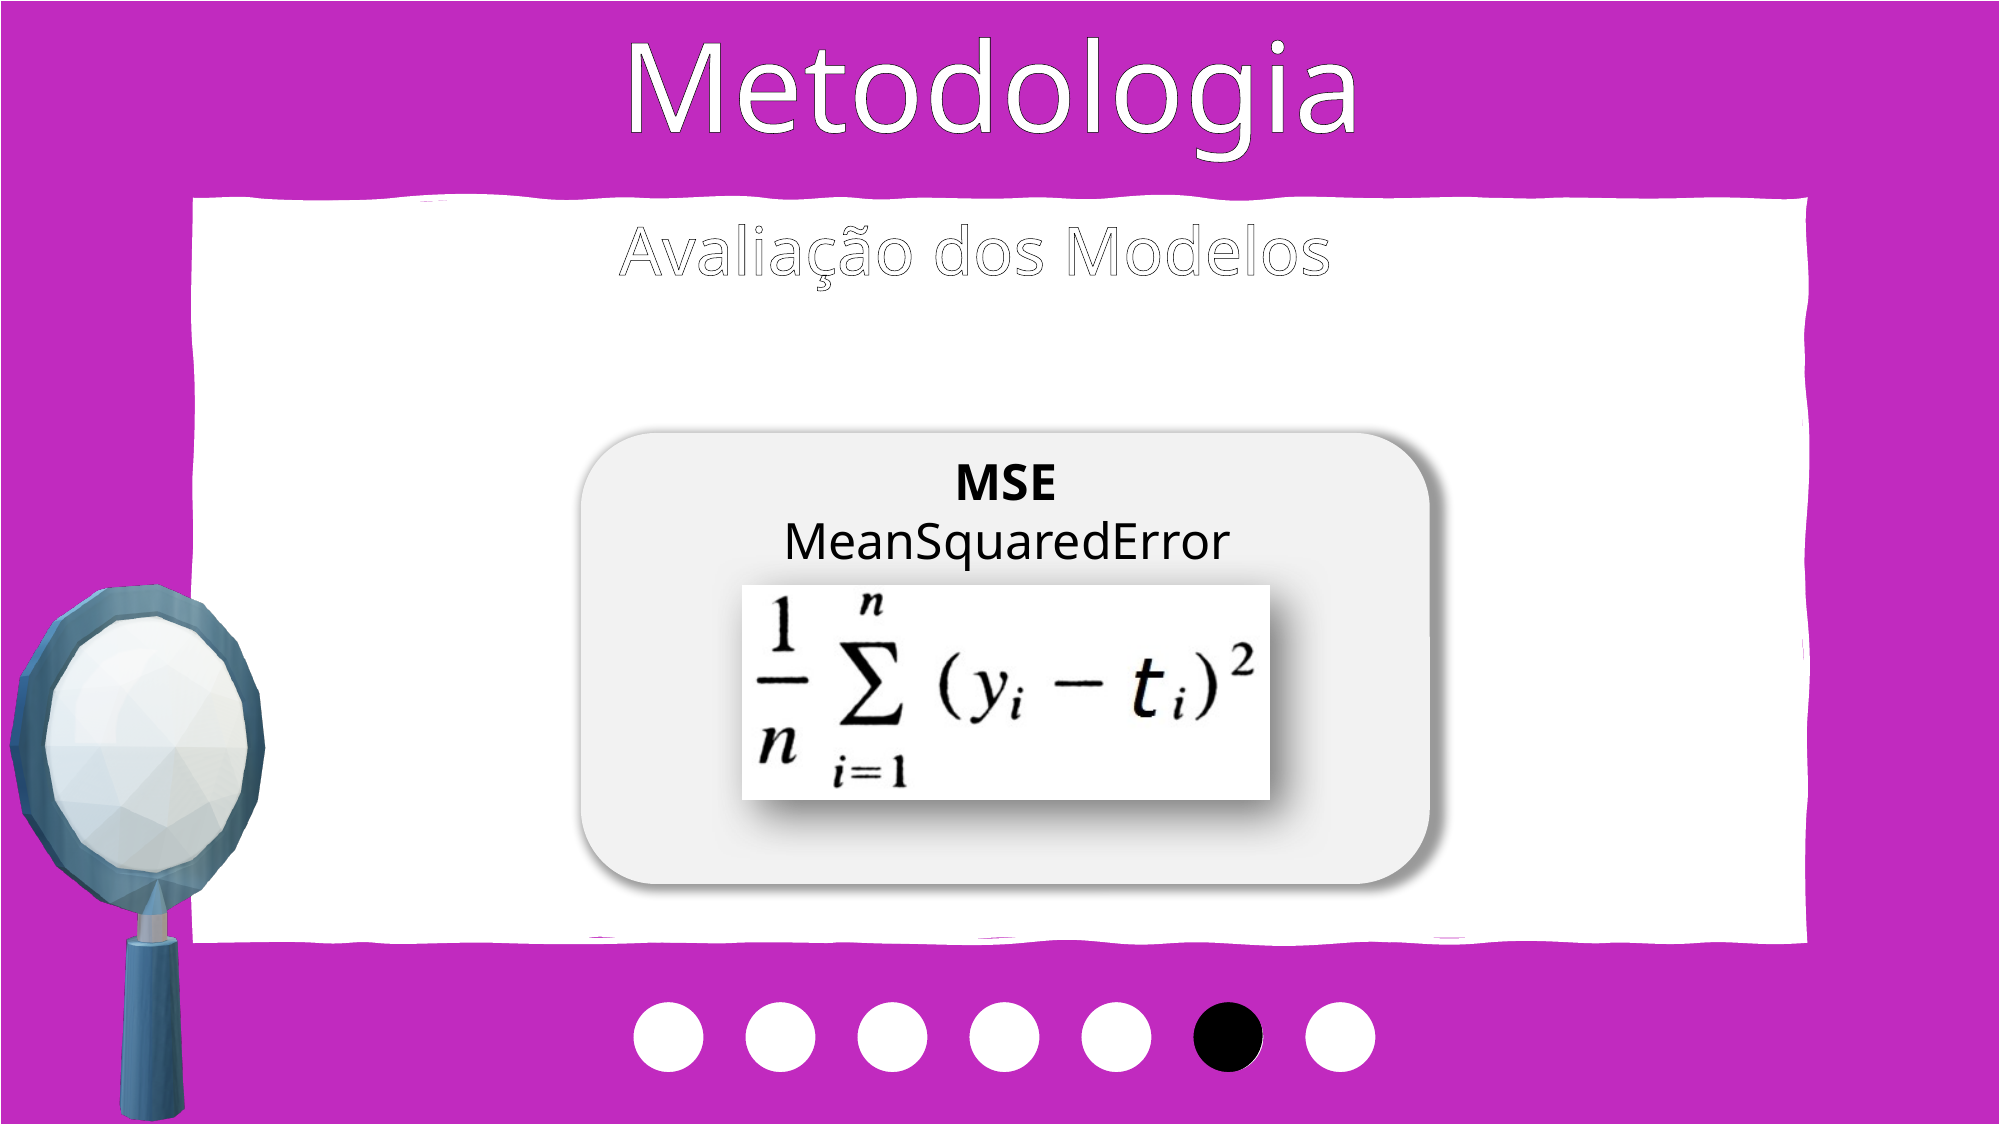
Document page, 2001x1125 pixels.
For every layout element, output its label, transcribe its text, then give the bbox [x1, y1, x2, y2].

text_box Avaliação dos Modelos [604, 200, 1529, 296]
text_box [859, 1004, 926, 1071]
text_box [635, 1004, 702, 1071]
picture [0, 570, 306, 1125]
text_box Metodologia [604, 0, 1483, 165]
text_box [971, 1004, 1038, 1071]
text_box [1307, 1004, 1374, 1071]
text_box [1083, 1004, 1150, 1071]
text_box MeanSquaredError [702, 502, 1313, 578]
text_box [0, 0, 2000, 1125]
text_box [193, 196, 1808, 944]
text_box MSE [701, 443, 1311, 518]
text_box [579, 431, 1431, 886]
text_box [1195, 1004, 1261, 1071]
text_box [747, 1004, 814, 1071]
text_box [491, 981, 1450, 1102]
picture [742, 584, 1270, 800]
